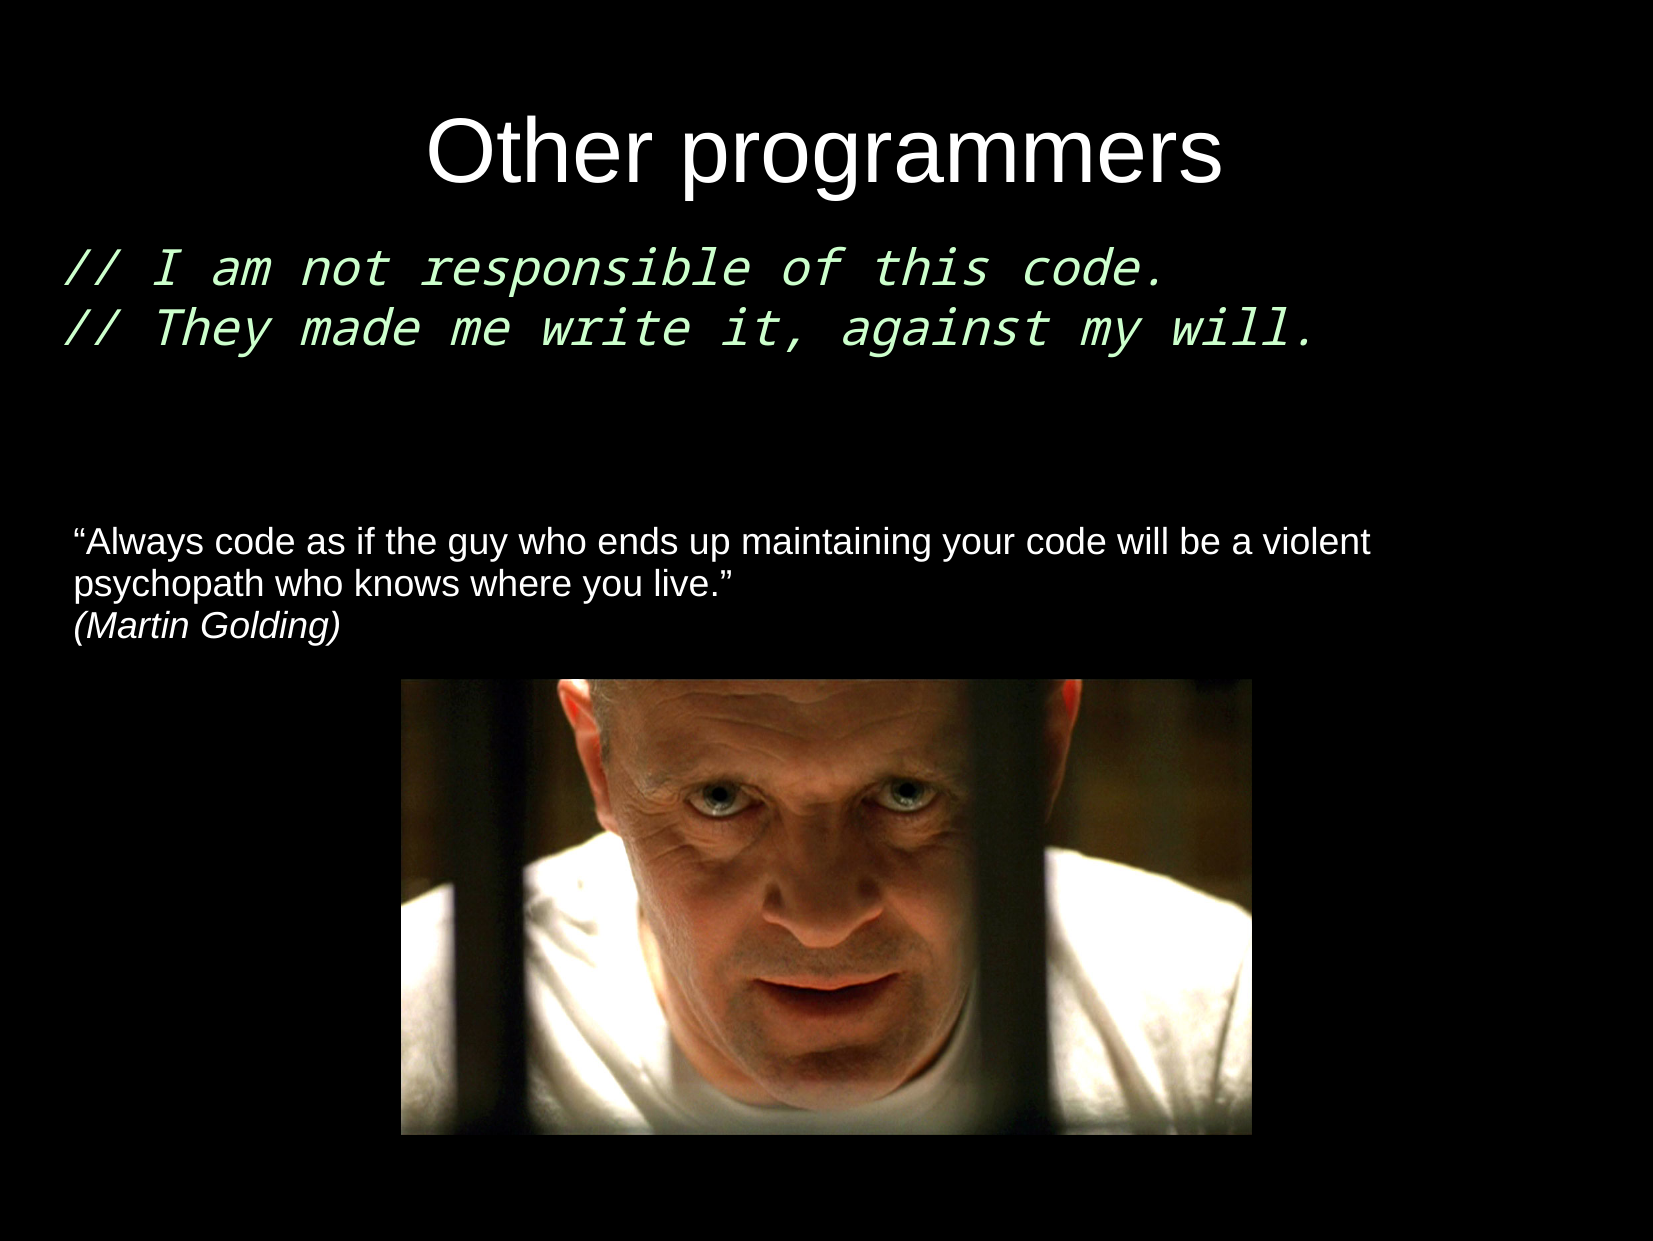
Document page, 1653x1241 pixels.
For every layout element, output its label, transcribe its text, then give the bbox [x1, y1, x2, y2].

list // I am not responsible of this code. // They made me write it, against my will. [58, 230, 1607, 1047]
title Other programmers [82, 49, 1568, 230]
text_box “Always code as if the guy who ends up maintaining your code will be a violent psychopath who knows where you live.” (Martin Golding) [58, 513, 1536, 655]
picture [400, 679, 1252, 1136]
